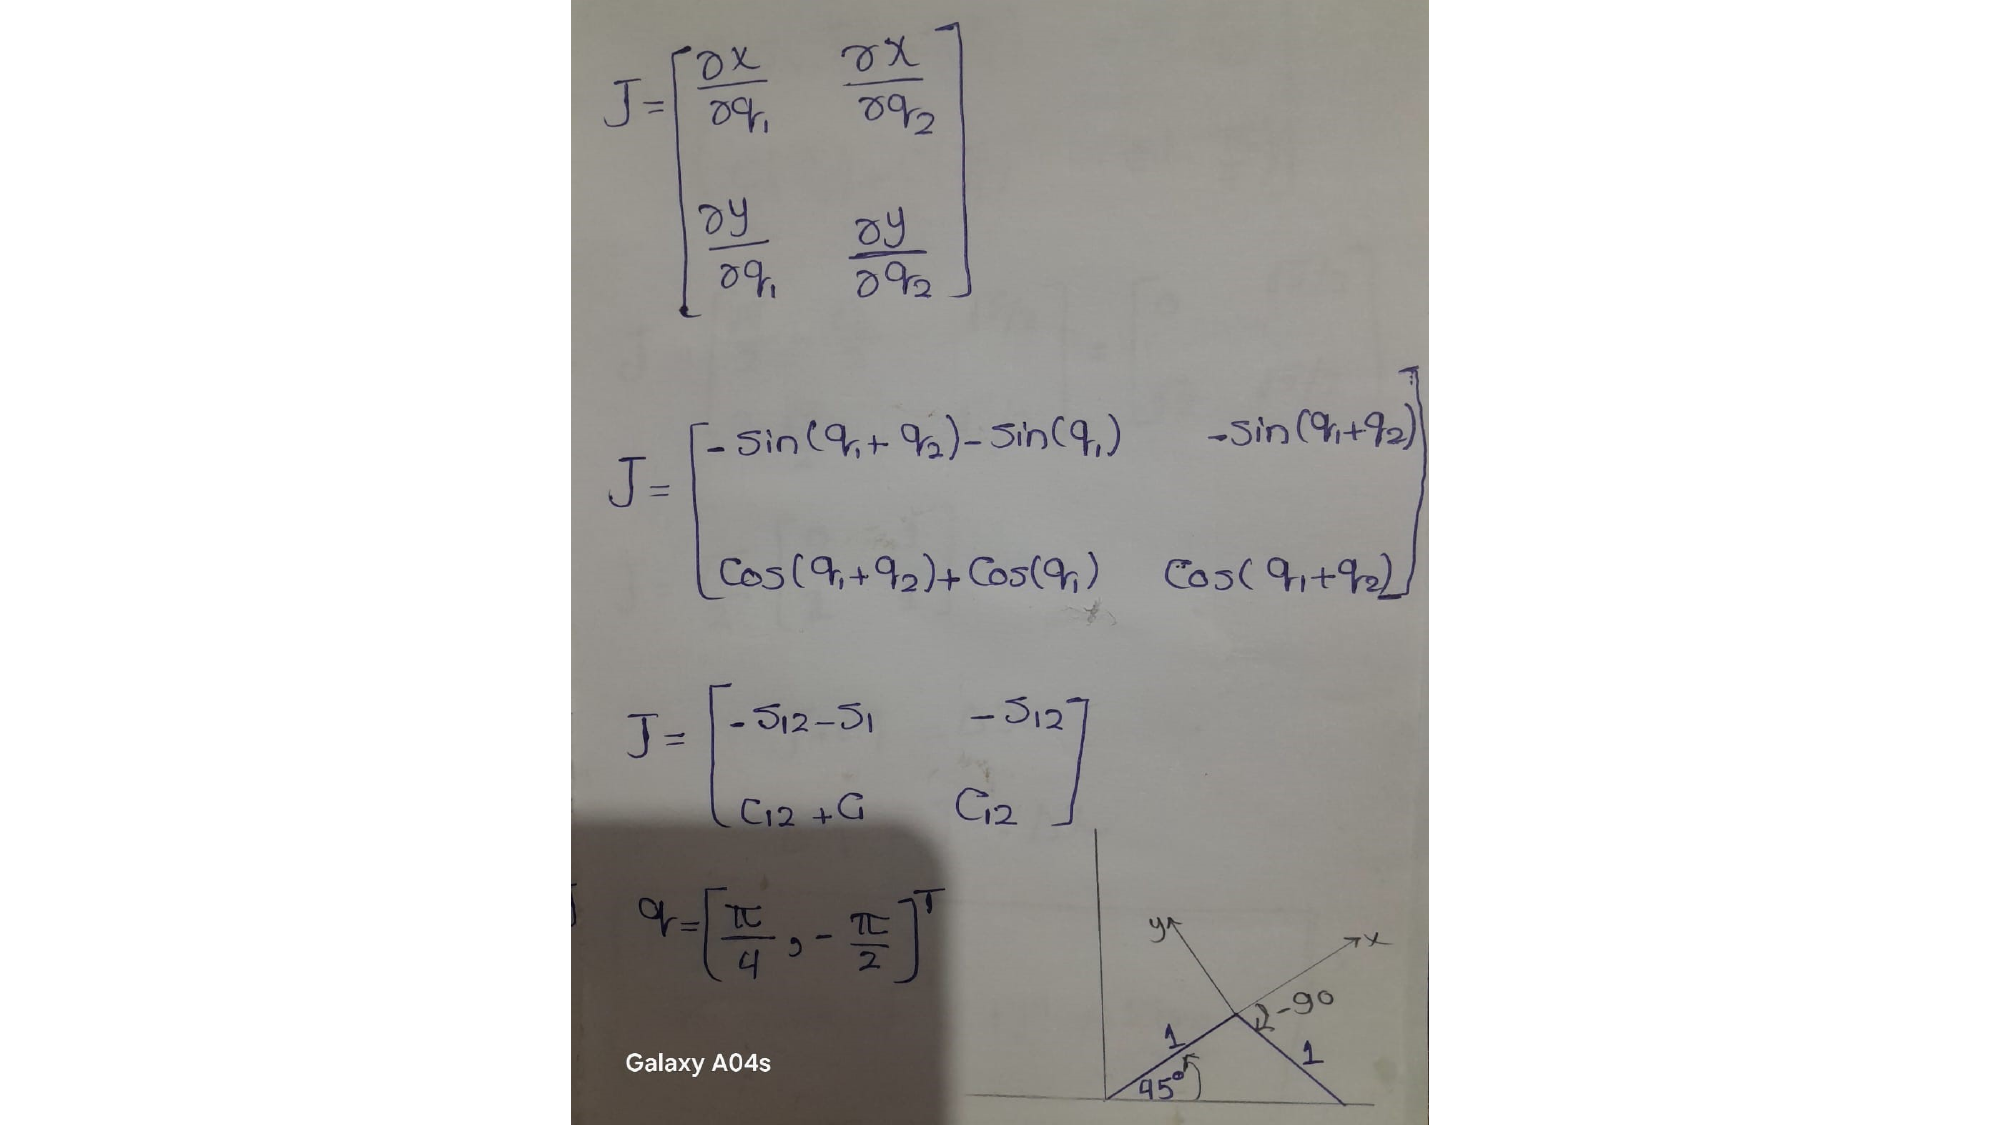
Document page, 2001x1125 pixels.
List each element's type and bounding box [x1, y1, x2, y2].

picture [571, 0, 1429, 1125]
